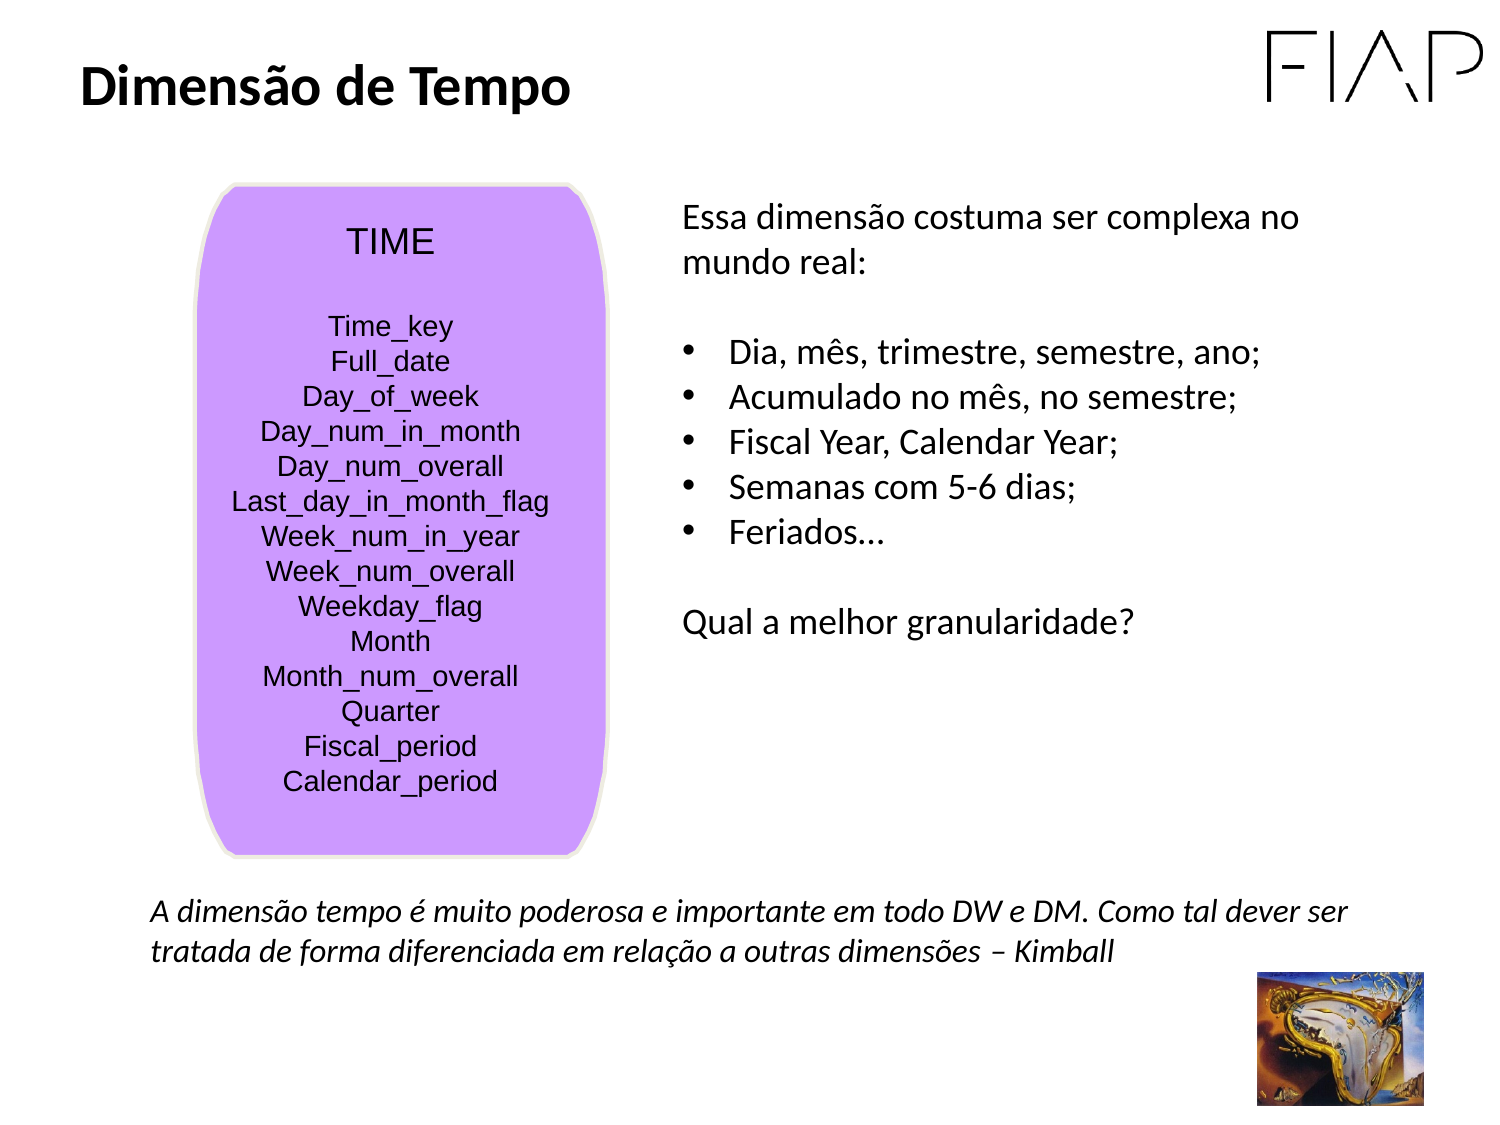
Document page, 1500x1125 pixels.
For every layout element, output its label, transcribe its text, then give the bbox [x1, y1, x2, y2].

title Dimensão de Tempo [64, 19, 1247, 145]
text_box Essa dimensão costuma ser complexa no mundo real: Dia, mês, trimestre, semestre, ano; Acumulado no mês, no semestre; Fiscal Year, Calendar Year; Semanas com 5-6 dias; Feriados… Qual a melhor granularidade? [667, 184, 1412, 650]
text_box A dimensão tempo é muito poderosa e importante em todo DW e DM. Como tal dever ser tratada de forma diferenciada em relação a outras dimensões – Kimball [135, 881, 1400, 976]
picture [1257, 972, 1424, 1107]
picture [1267, 30, 1483, 102]
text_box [194, 184, 609, 858]
